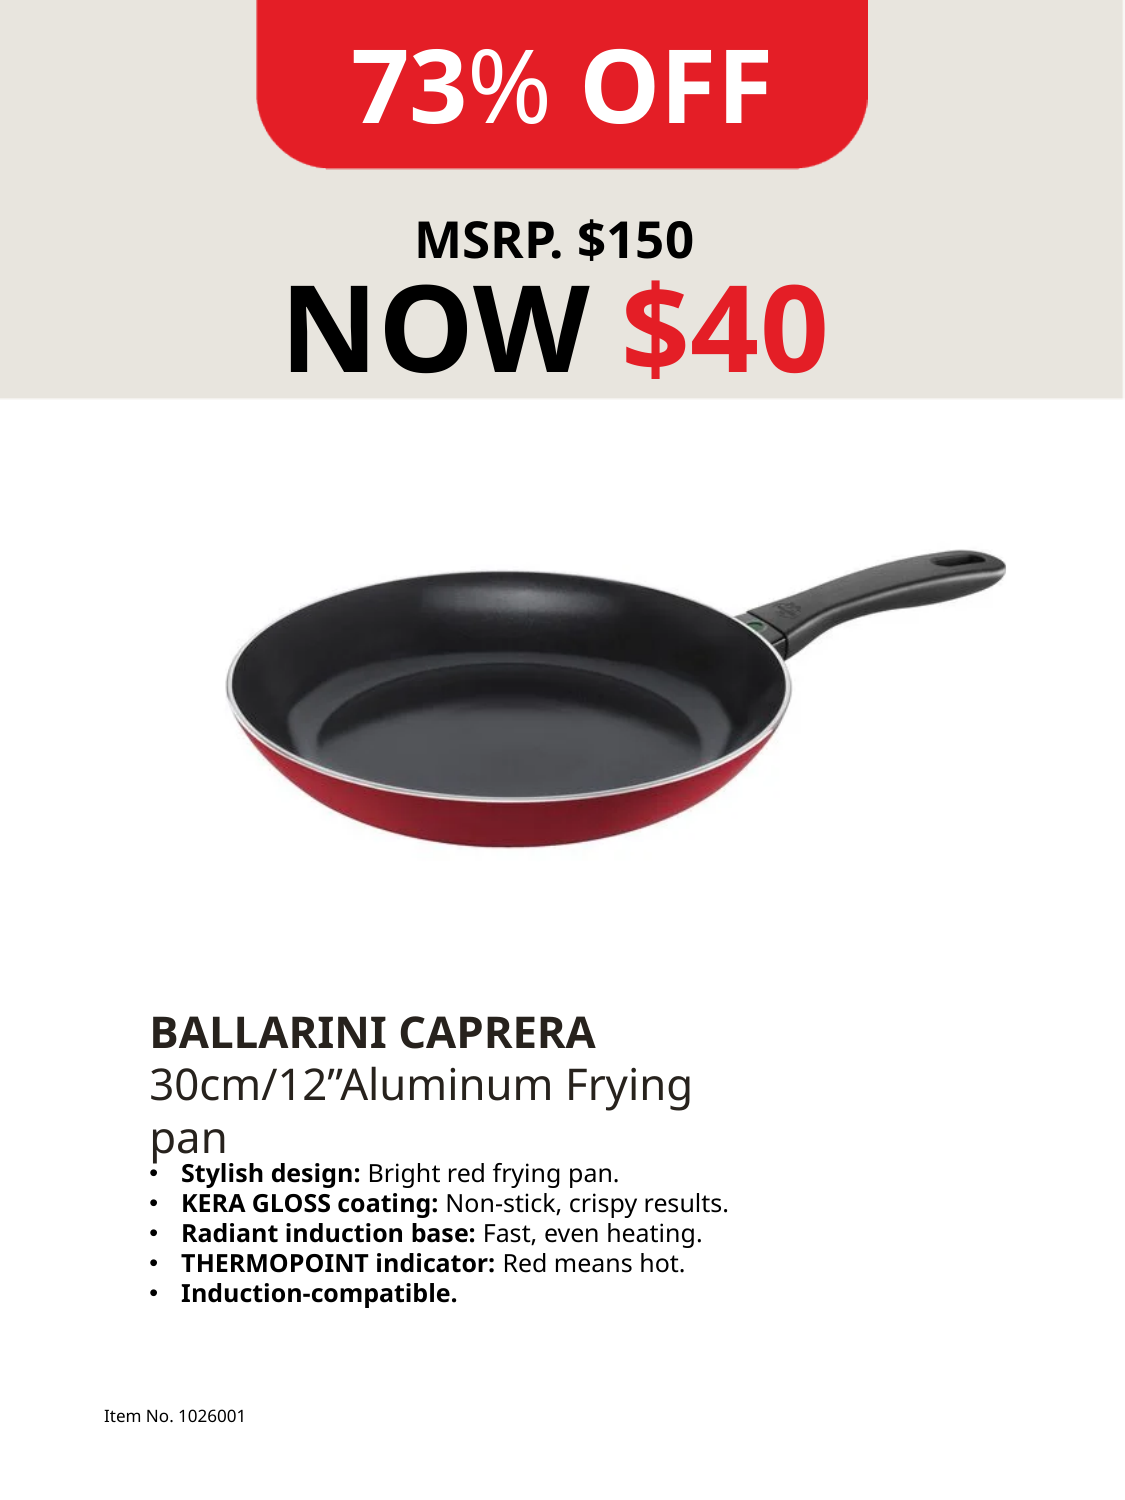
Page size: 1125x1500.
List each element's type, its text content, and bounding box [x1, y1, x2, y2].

picture [220, 533, 1007, 863]
text_box BALLARINI Caprera 30cm/12”Aluminum Frying pan [134, 997, 787, 1150]
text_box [185, 199, 924, 402]
text_box Item No. 1026001 [89, 1397, 281, 1433]
picture [0, 0, 1125, 400]
text_box Stylish design: Bright red frying pan. KERA GLOSS coating: Non-stick, crispy results. Radiant induction base: Fast, even heating. THERMOPOINT indicator: Red means hot. Induction-compatible. [134, 1150, 819, 1316]
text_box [193, 0, 932, 170]
